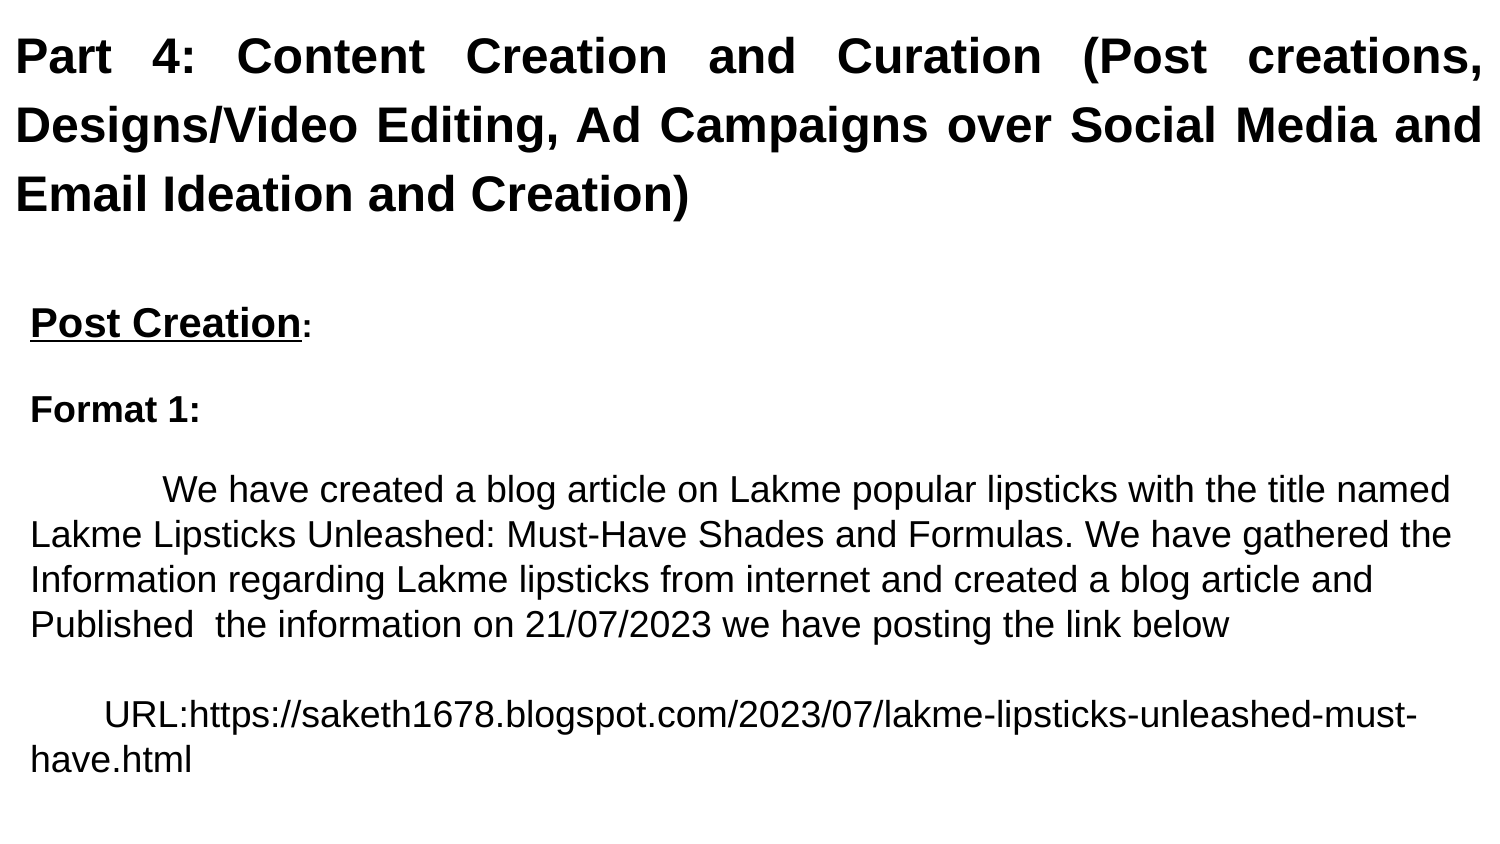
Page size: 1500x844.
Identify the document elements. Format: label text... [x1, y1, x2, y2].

text_box Post Creation: Format 1: We have created a blog article on Lakme popular lipsticks with the title named Lakme Lipsticks Unleashed: Must-Have Shades and Formulas. We have gathered the Information regarding Lakme lipsticks from internet and created a blog article and Published the information on 21/07/2023 we have posting the link below URL:https://saketh1678.blogspot.com/2023/07/lakme-lipsticks-unleashed-must-have.html [15, 280, 1494, 844]
text_box Part 4: Content Creation and Curation (Post creations, Designs/Video Editing, Ad Campaigns over Social Media and Email Ideation and Creation) [0, 0, 1500, 237]
